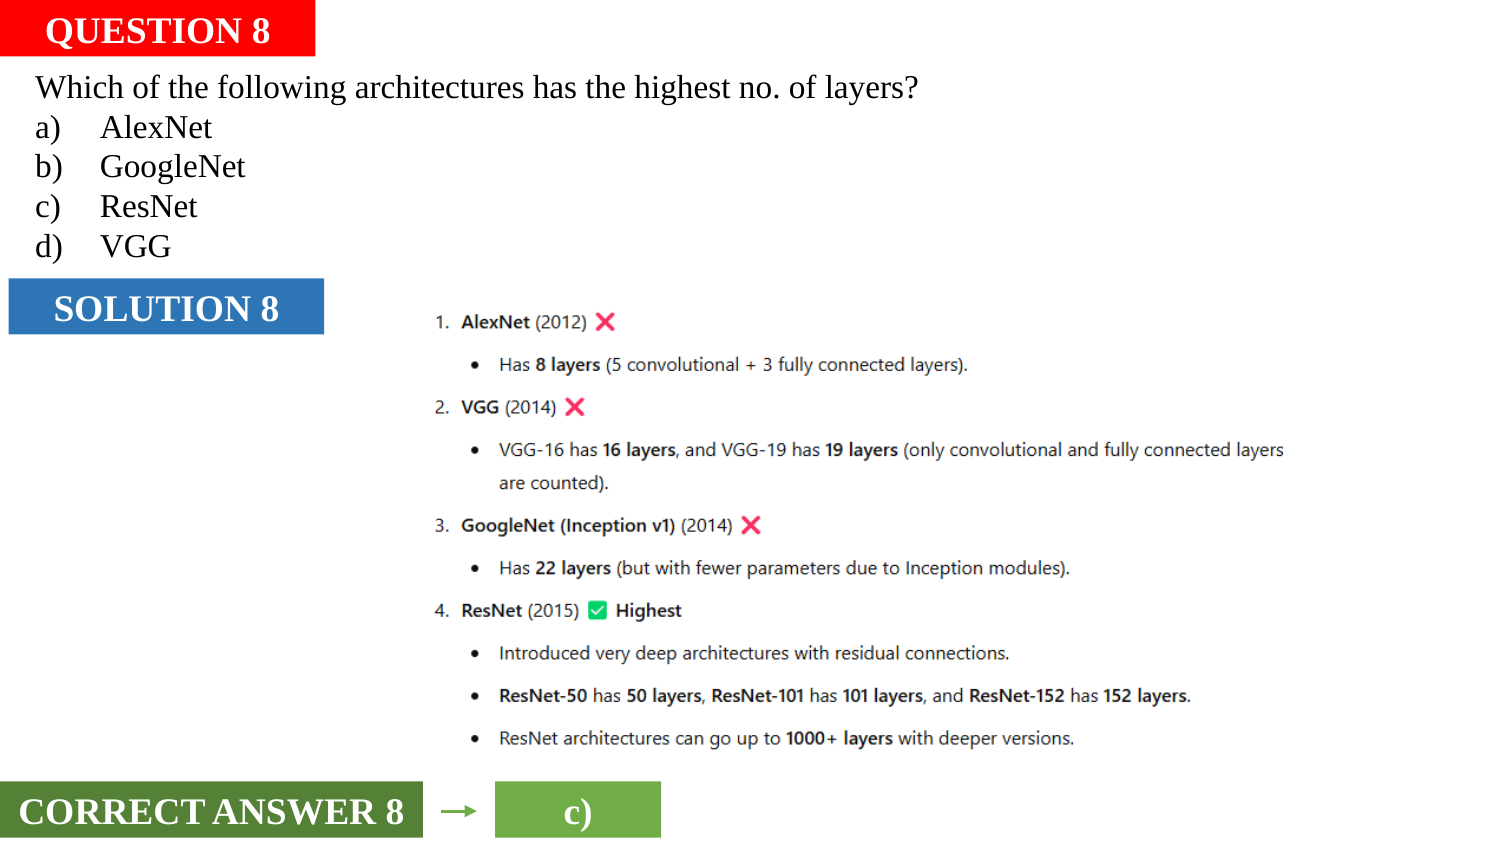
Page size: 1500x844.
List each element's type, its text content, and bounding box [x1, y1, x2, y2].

text_box QUESTION 8 [0, 0, 316, 57]
text_box SOLUTION 8 [8, 278, 325, 335]
text_box CORRECT ANSWER 8 [0, 781, 423, 838]
picture [422, 306, 1296, 760]
text_box c) [495, 781, 662, 838]
text_box Which of the following architectures has the highest no. of layers? AlexNet GoogleNet ResNet VGG [20, 57, 1452, 272]
